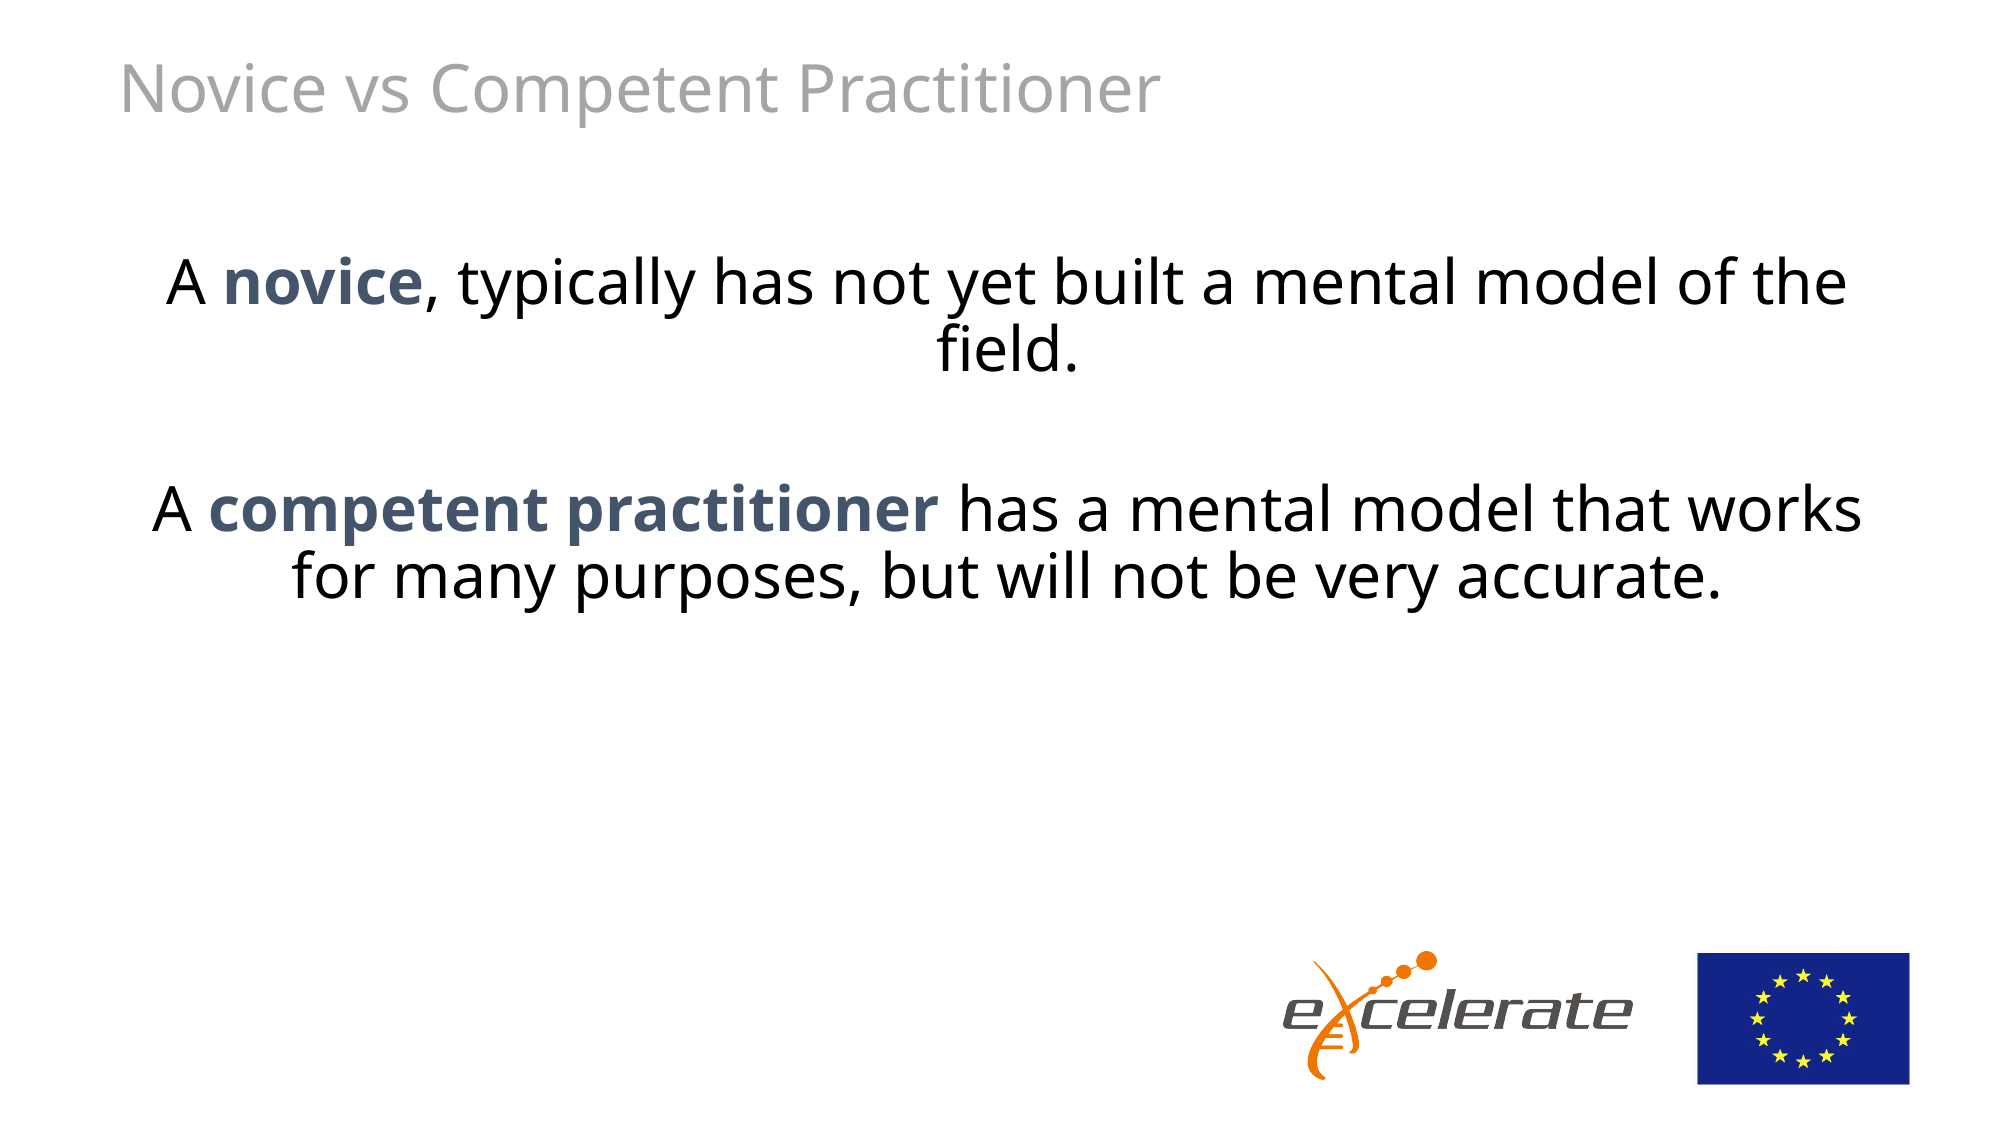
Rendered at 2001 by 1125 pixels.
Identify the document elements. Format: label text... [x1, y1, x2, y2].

list A novice, typically has not yet built a mental model of the field. A competent practitioner has a mental model that works for many purposes, but will not be very accurate. [116, 250, 1900, 823]
picture [1693, 949, 1913, 1088]
picture [1283, 951, 1633, 1080]
title Novice vs Competent Practitioner [118, 54, 1902, 138]
